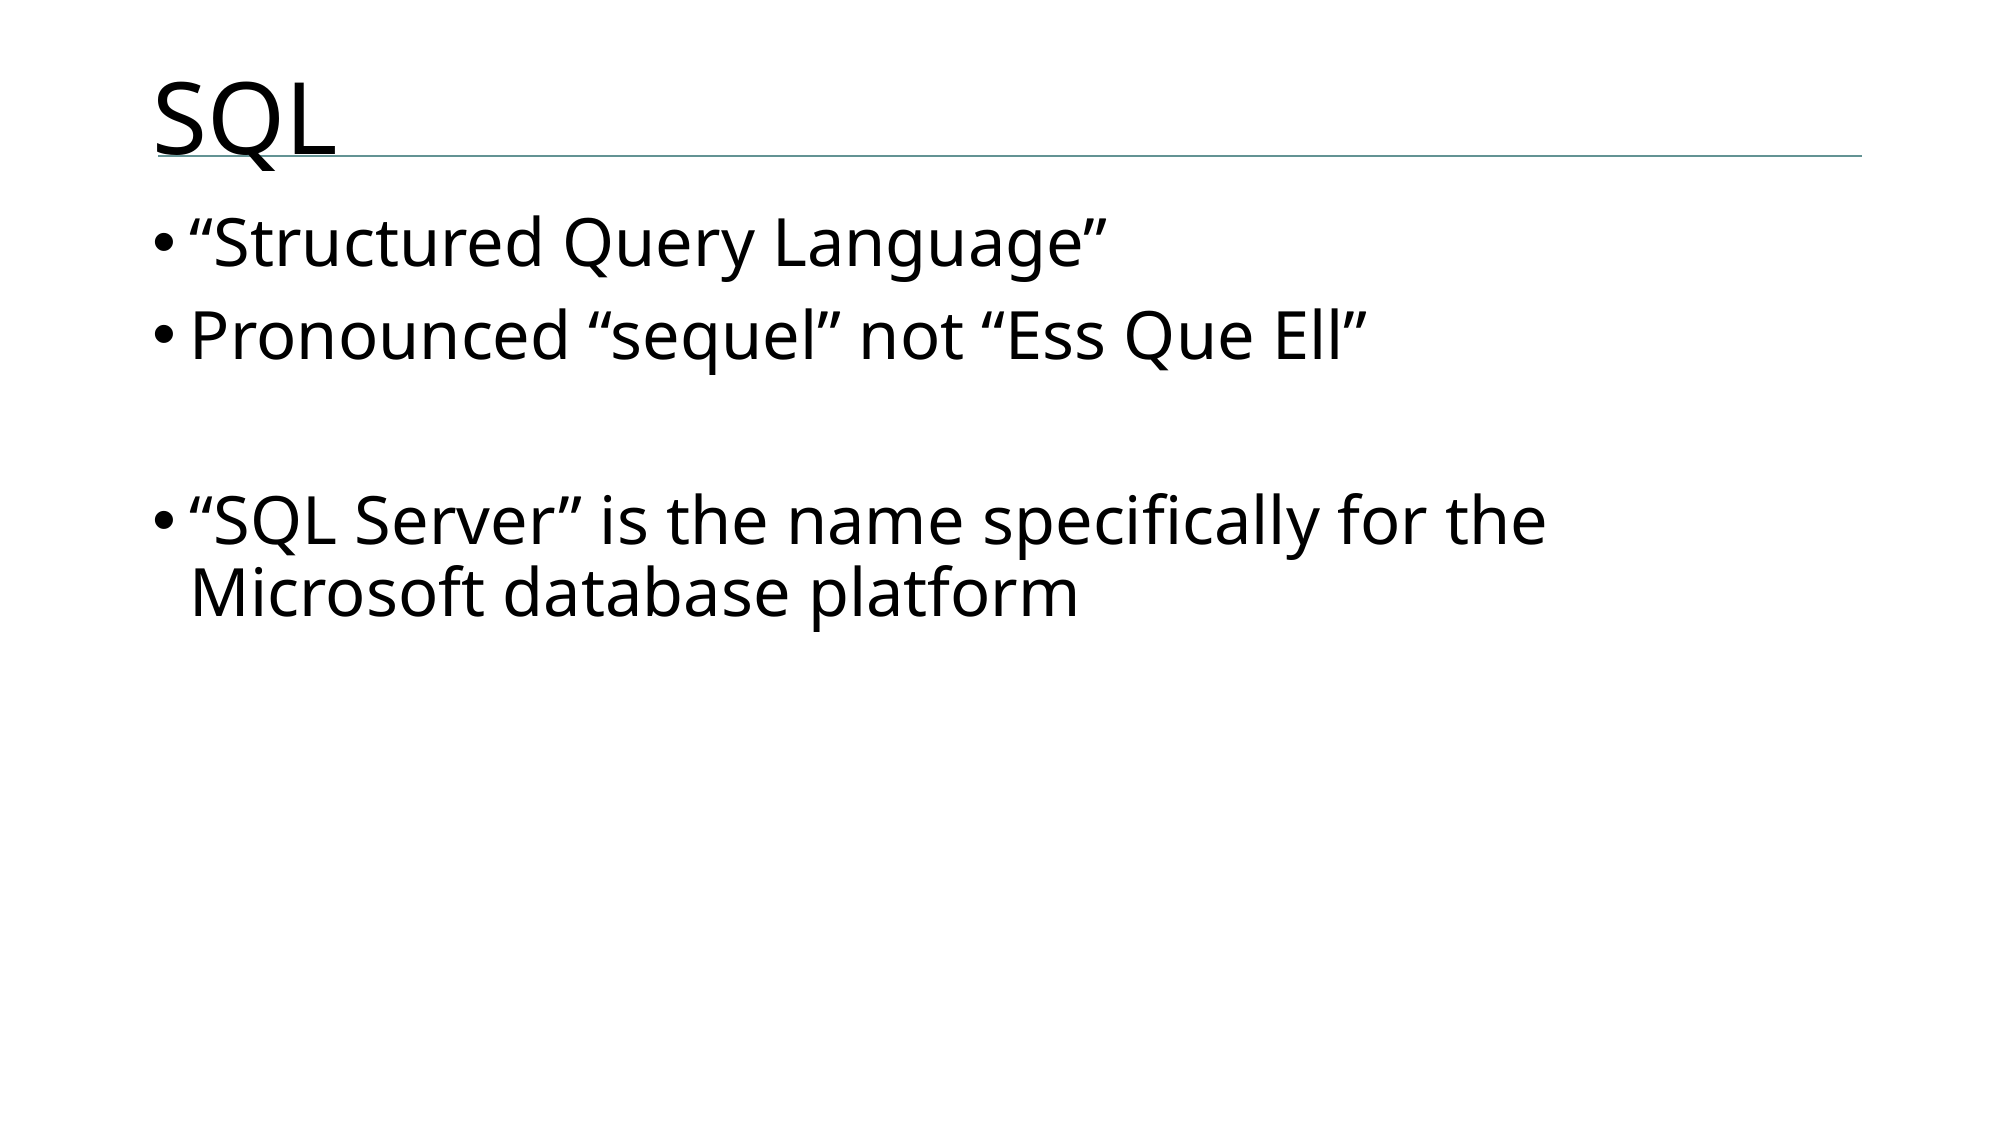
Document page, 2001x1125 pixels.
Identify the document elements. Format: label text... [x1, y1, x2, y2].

list “Structured Query Language” Pronounced “sequel” not “Ess Que Ell” “SQL Server” is the name specifically for the Microsoft database platform [137, 201, 1863, 1014]
title SQL [137, 59, 1863, 184]
